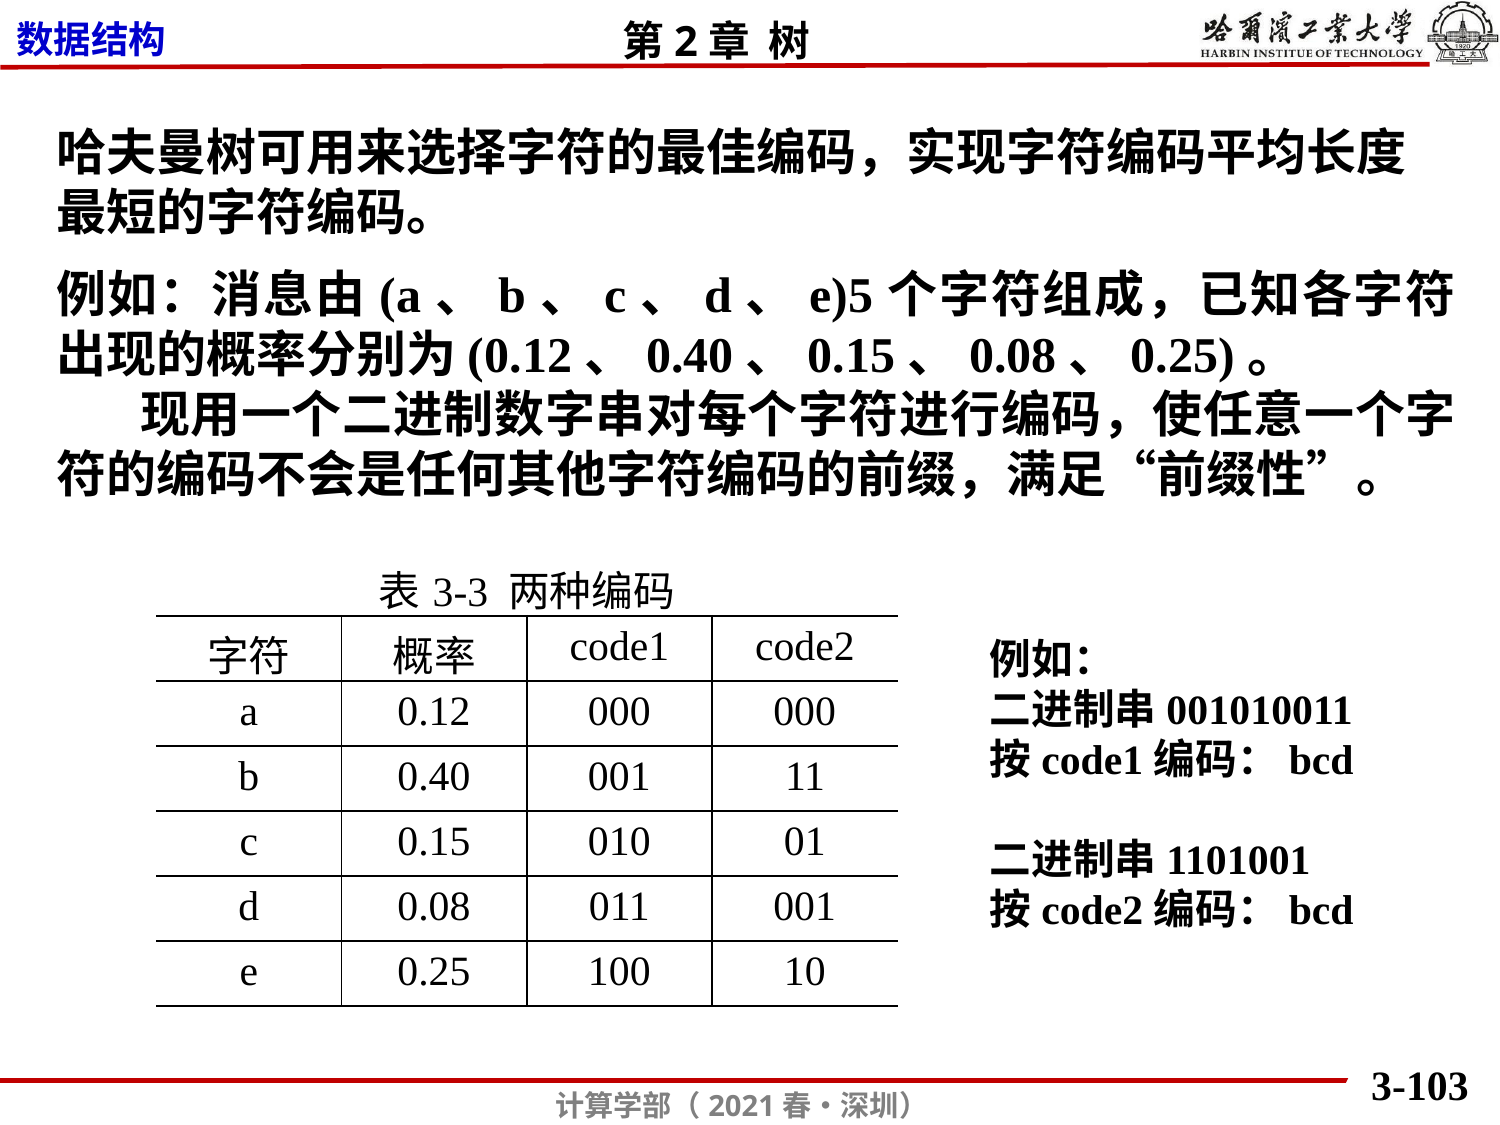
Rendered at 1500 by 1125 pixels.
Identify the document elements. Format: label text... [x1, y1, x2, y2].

table_cell 001 [713, 877, 898, 940]
table_cell 000 [528, 682, 711, 745]
table_cell code2 [713, 617, 898, 680]
table_cell b [156, 747, 341, 810]
table_cell c [156, 812, 341, 875]
table_cell 100 [528, 942, 711, 1005]
table_cell 000 [713, 682, 898, 745]
table_cell e [156, 942, 341, 1005]
text_box 例如：消息由(a、b、c、d、e)5个字符组成，已知各字符出现的概率分别为(0.12、0.40、0.15、0.08、0.25)。 现用一个二进制数字串对每个字符进行编码，使任意一个字符的编码不会是任何其他字符编码的前缀，满足“前缀性”。 [41, 255, 1471, 510]
text_box 哈夫曼树可用来选择字符的最佳编码，实现字符编码平均长度最短的字符编码。 [41, 113, 1459, 249]
table_cell 011 [528, 877, 711, 940]
table_cell code1 [528, 617, 711, 680]
table_cell 0.15 [342, 812, 526, 875]
table_cell 0.25 [342, 942, 526, 1005]
text_box 例如： 二进制串001010011 按code1编码：bcd 二进制串1101001 按code2编码：bcd [974, 625, 1412, 941]
table_cell 001 [528, 747, 711, 810]
table_cell 概率 [342, 617, 526, 680]
table_cell 0.12 [342, 682, 526, 745]
table_cell 01 [713, 812, 898, 875]
table_cell 0.08 [342, 877, 526, 940]
table_cell 11 [713, 747, 898, 810]
table_cell a [156, 682, 341, 745]
table_header 表3-3 两种编码 [156, 551, 898, 615]
picture [1198, 1, 1500, 68]
table_cell d [156, 877, 341, 940]
table_cell 字符 [156, 617, 341, 680]
table_cell 0.40 [342, 747, 526, 810]
table_cell 10 [713, 942, 898, 1005]
table_cell 010 [528, 812, 711, 875]
